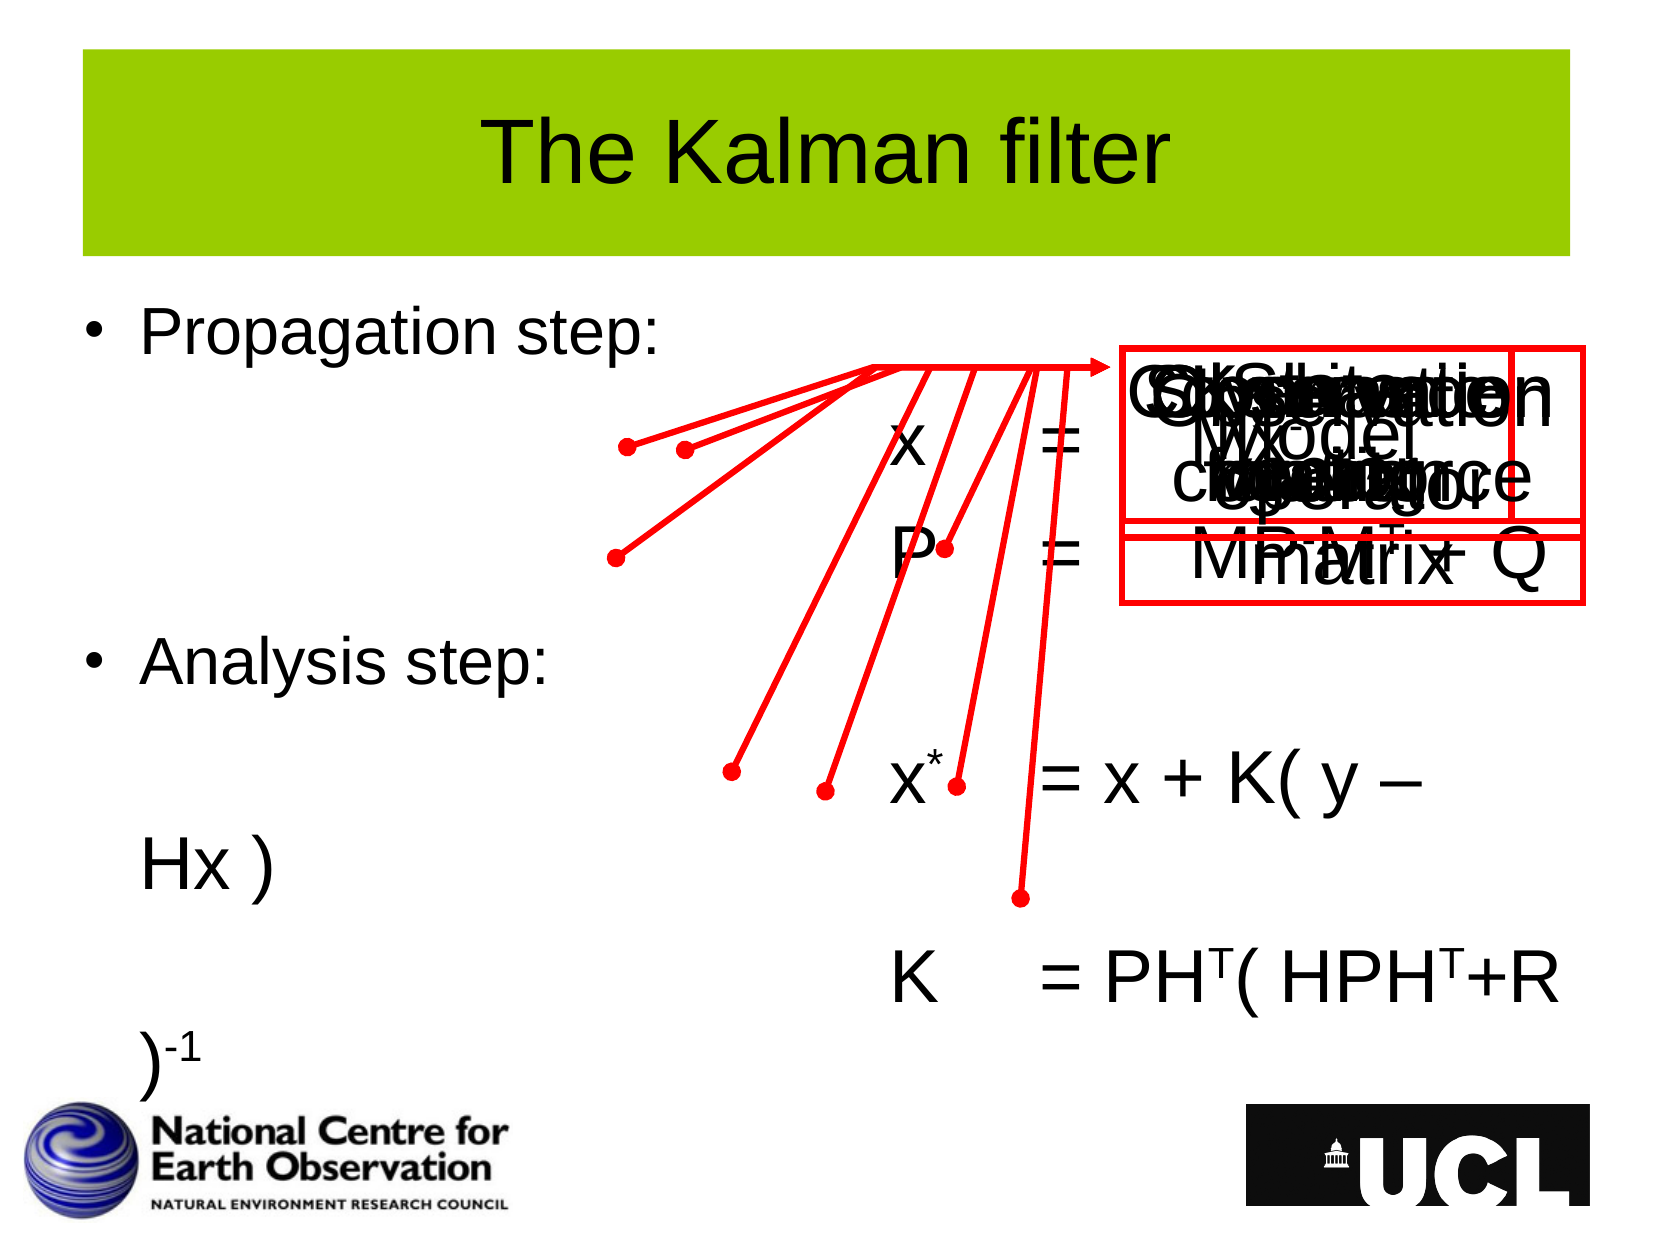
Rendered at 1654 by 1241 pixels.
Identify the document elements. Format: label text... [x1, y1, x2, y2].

text_box Observation operator [1122, 348, 1583, 538]
text_box Model [621, 367, 874, 454]
picture [23, 1097, 513, 1223]
text_box State vector [679, 387, 847, 457]
text_box Covariancematrix [609, 367, 929, 565]
text_box Observation covariance matrix [1122, 538, 1583, 604]
title The Kalman filter [82, 49, 1571, 257]
list Propagation step: x = Mx- P = MP-MT + Q Analysis step: x* = x + K( y – Hx ) K = PHT( HPHT+R )-1 [82, 289, 1571, 1109]
picture [1246, 1104, 1590, 1206]
text_box Stochastic forcing [938, 368, 1032, 556]
text_box Kalman gain [725, 367, 974, 778]
text_box Observation covariance matrix [1014, 368, 1068, 905]
text_box Observation operator [950, 360, 1110, 793]
text_box Observation vector [819, 367, 1036, 798]
